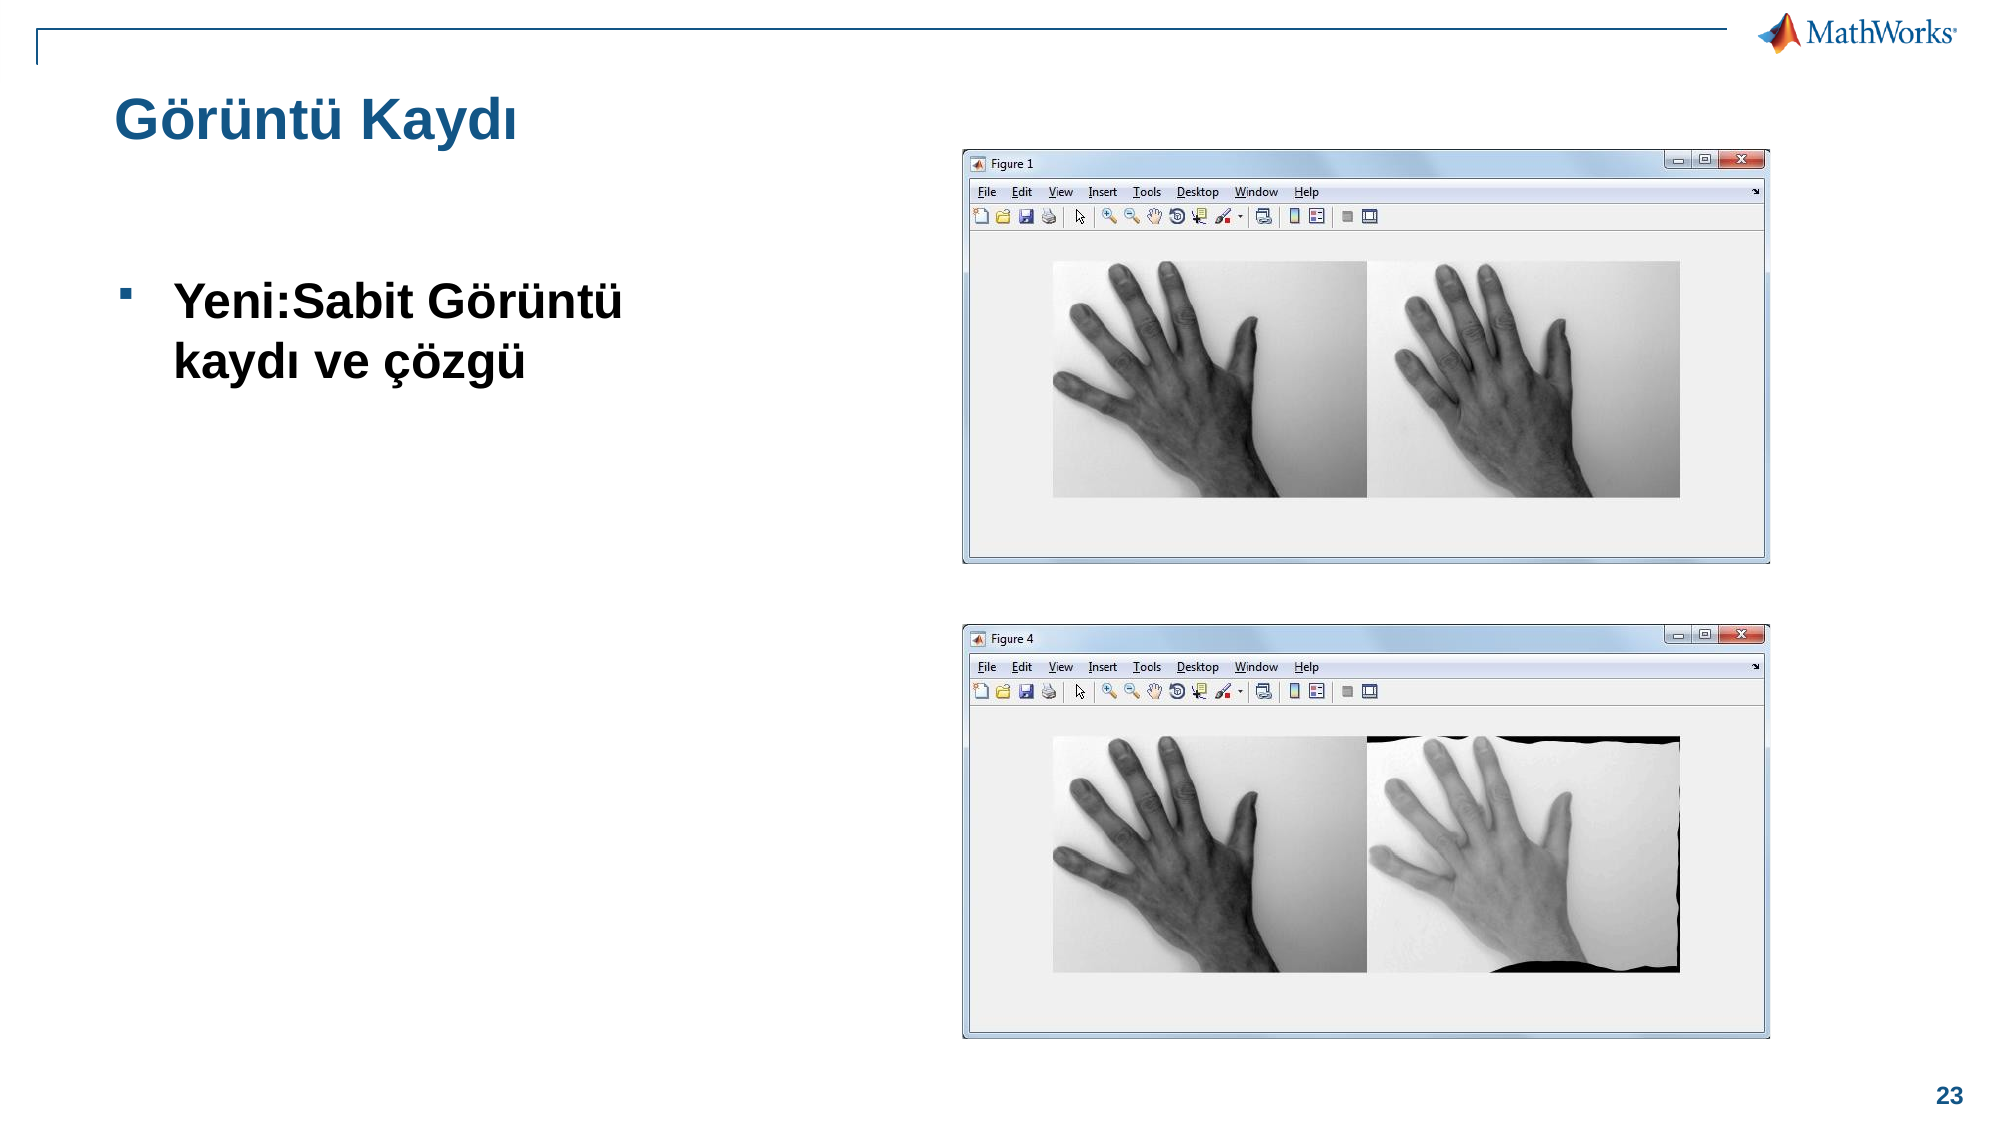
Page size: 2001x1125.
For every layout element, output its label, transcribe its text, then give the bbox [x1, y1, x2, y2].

picture [1757, 13, 1957, 54]
text_box [962, 624, 1771, 1039]
slide_number 23 [1929, 1079, 1971, 1125]
title Görüntü Kaydı [112, 78, 644, 269]
text_box [962, 149, 1771, 564]
text_box Yeni:Sabit Görüntü kaydı ve çözgü [115, 266, 711, 389]
